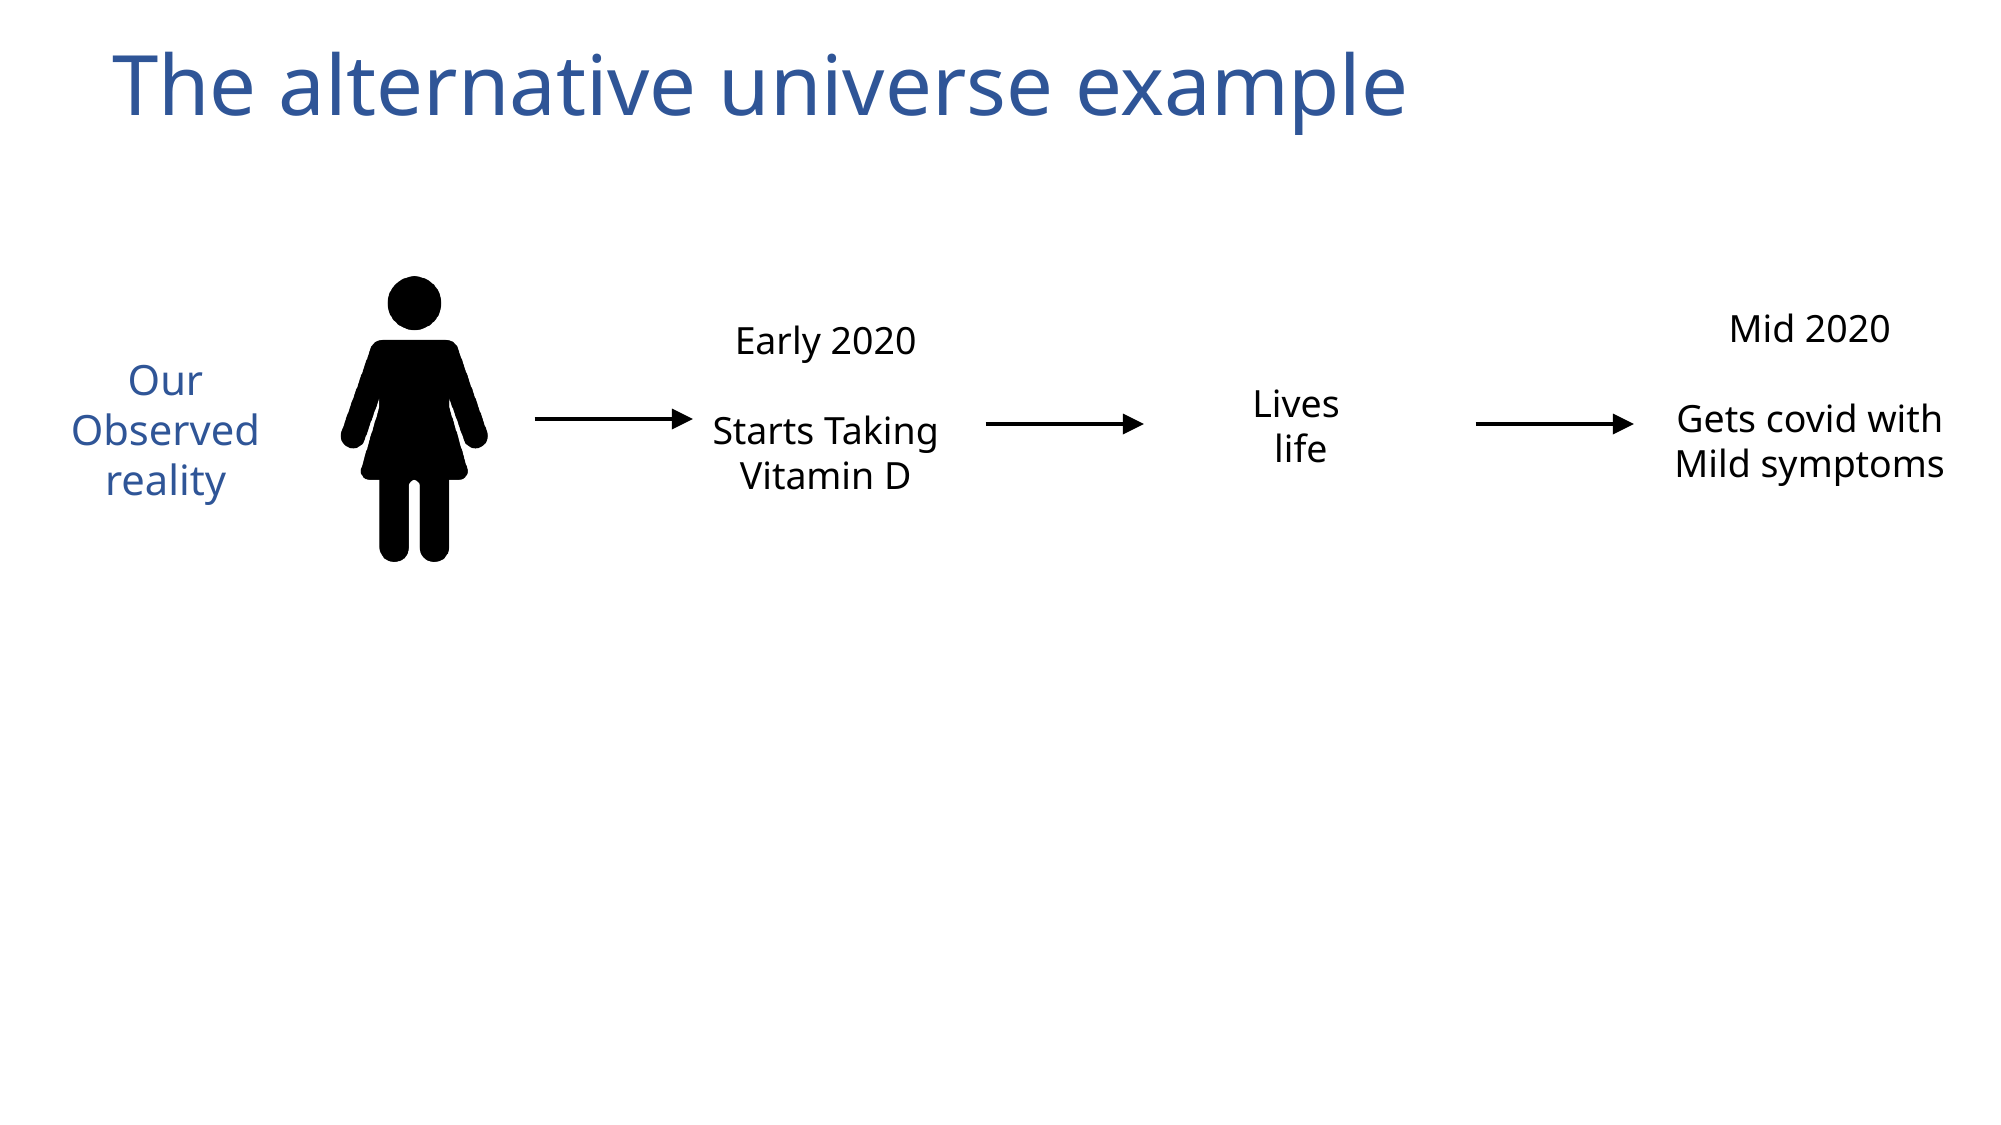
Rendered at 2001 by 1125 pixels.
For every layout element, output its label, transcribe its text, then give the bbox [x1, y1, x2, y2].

title The alternative universe example [97, 35, 1952, 158]
text_box Early 2020 Starts Taking Vitamin D [686, 309, 965, 459]
text_box Lives life [1158, 372, 1444, 492]
picture [271, 276, 557, 562]
text_box Our Observed reality [25, 334, 271, 433]
text_box Mid 2020 Gets covid with Mild symptoms [1645, 297, 1975, 447]
